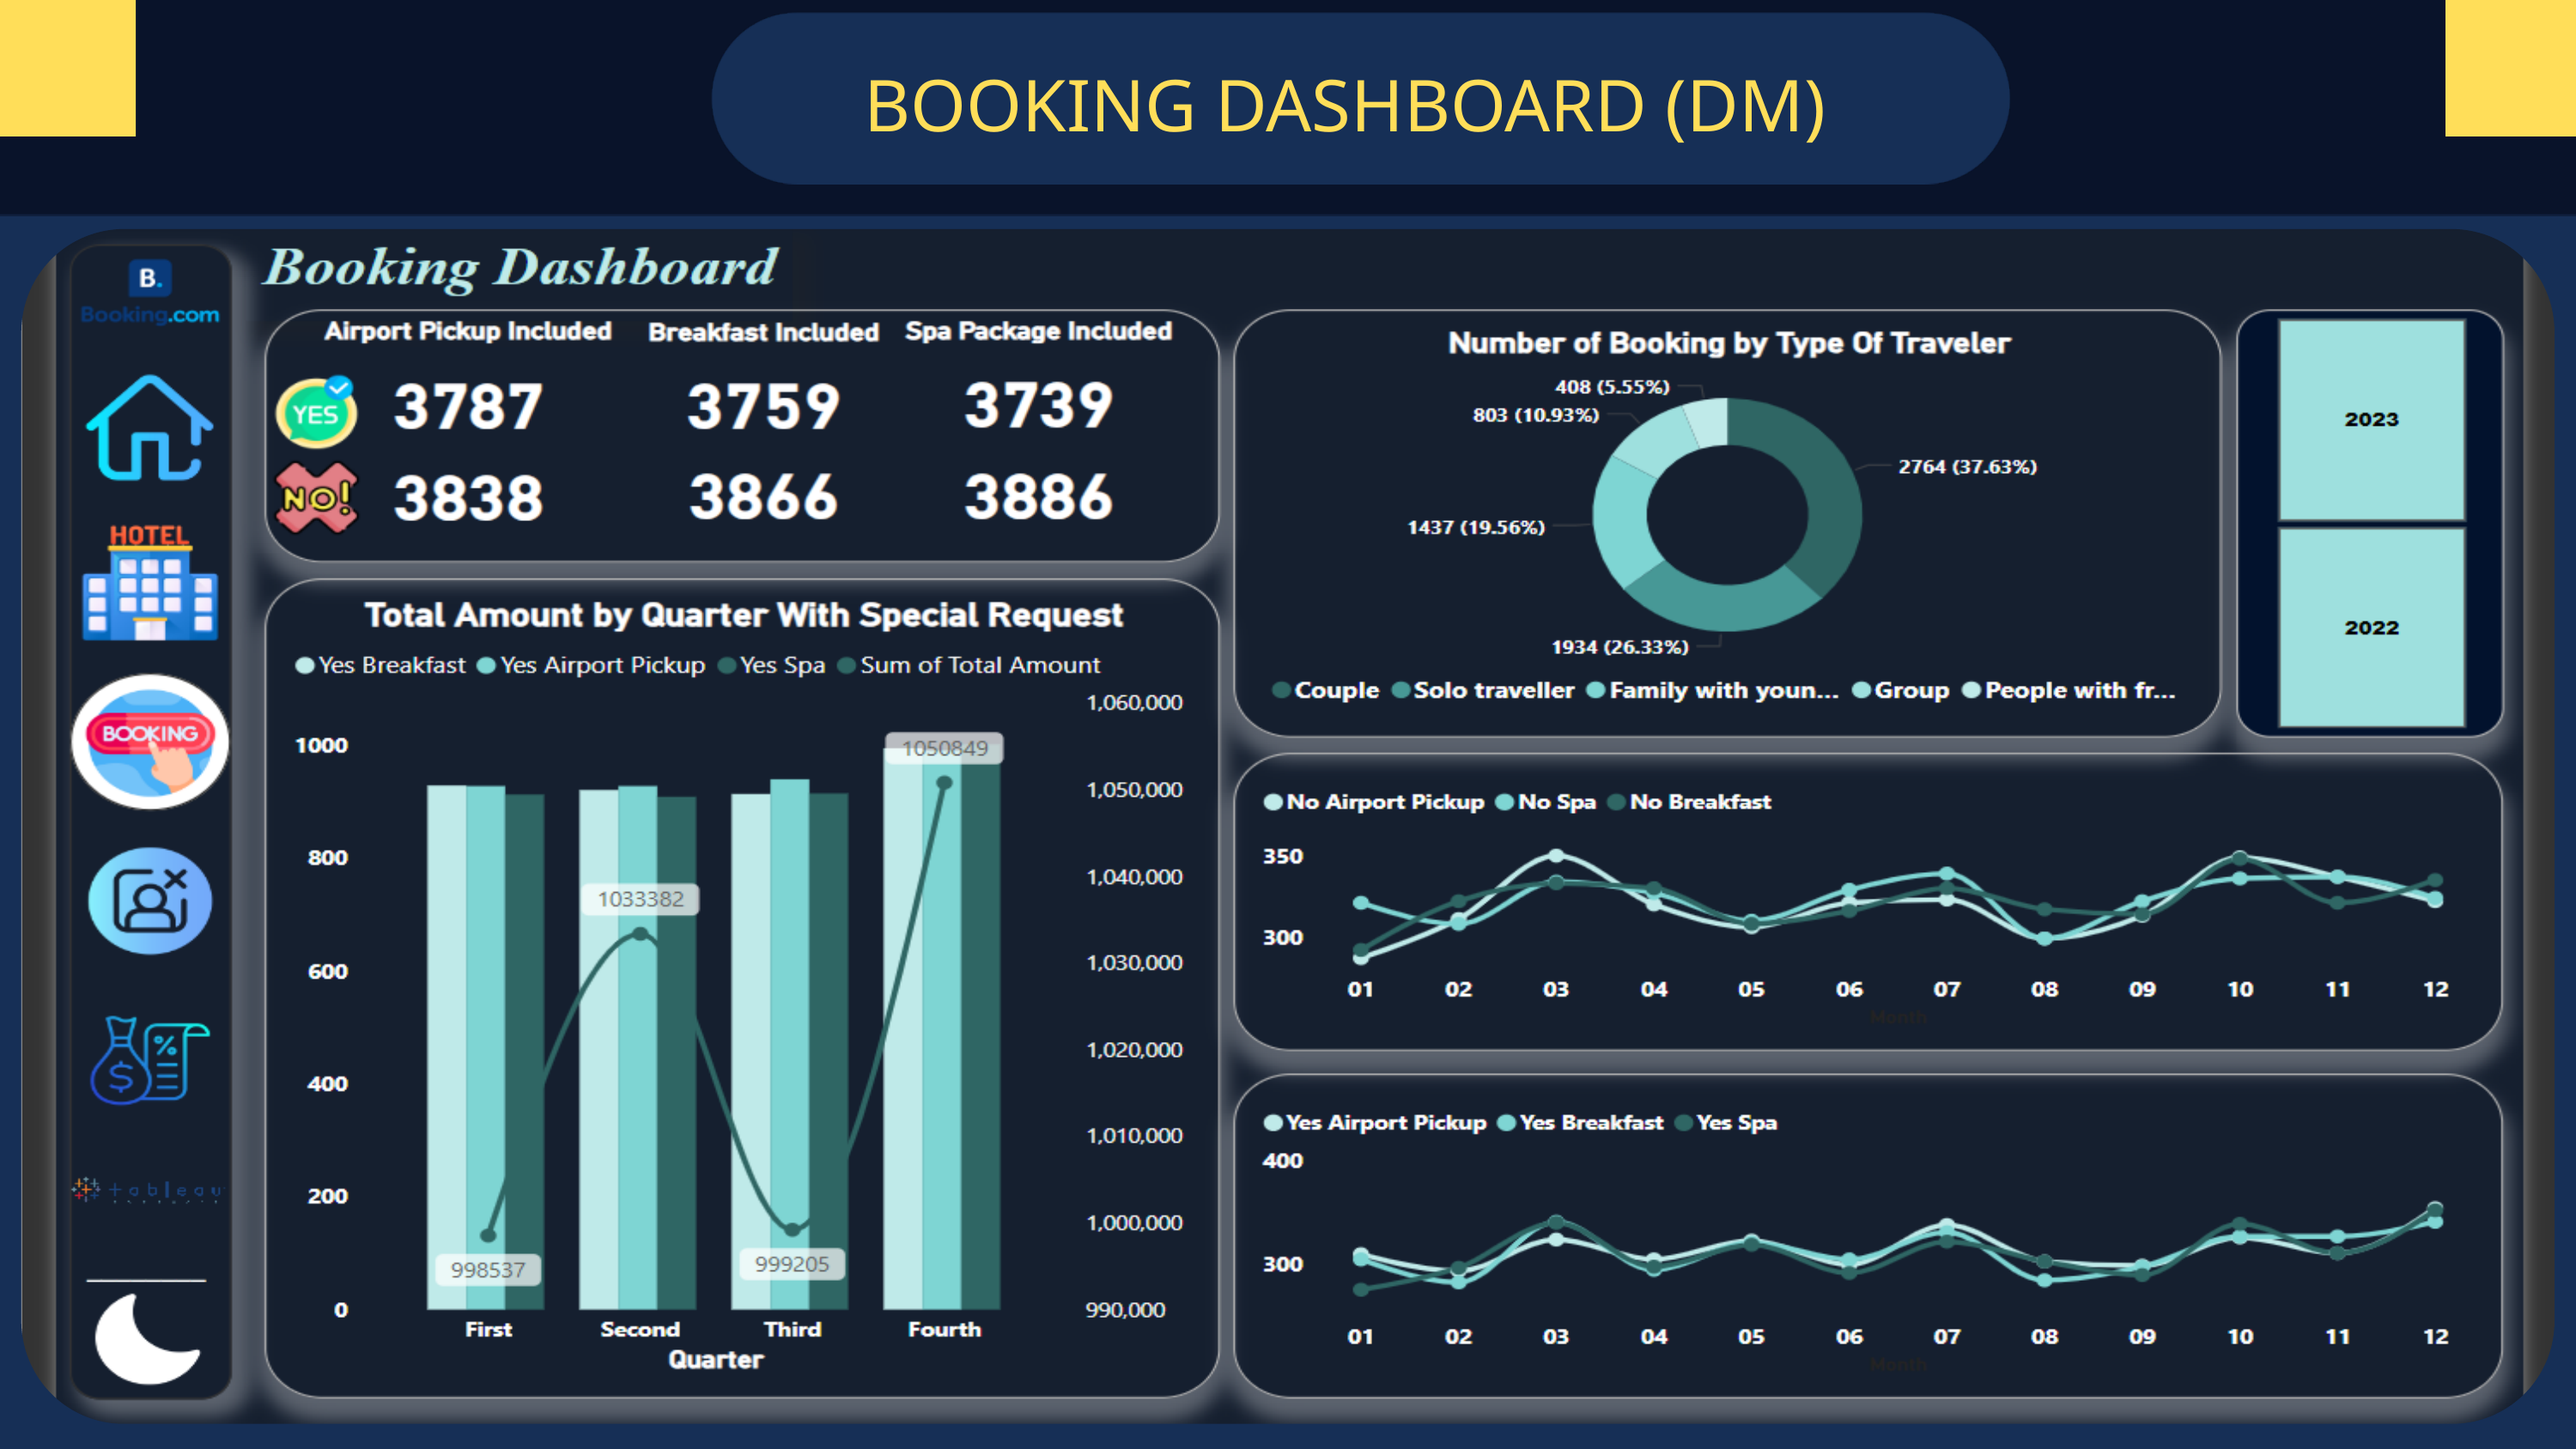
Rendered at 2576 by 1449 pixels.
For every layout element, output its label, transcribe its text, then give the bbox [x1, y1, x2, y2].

text_box [0, 0, 137, 136]
text_box [2445, 0, 2576, 136]
text_box [710, 0, 2012, 185]
text_box [0, 0, 2576, 216]
text_box BOOKING DASHBOARD (DM) [764, 27, 1927, 147]
picture [21, 228, 2555, 1424]
